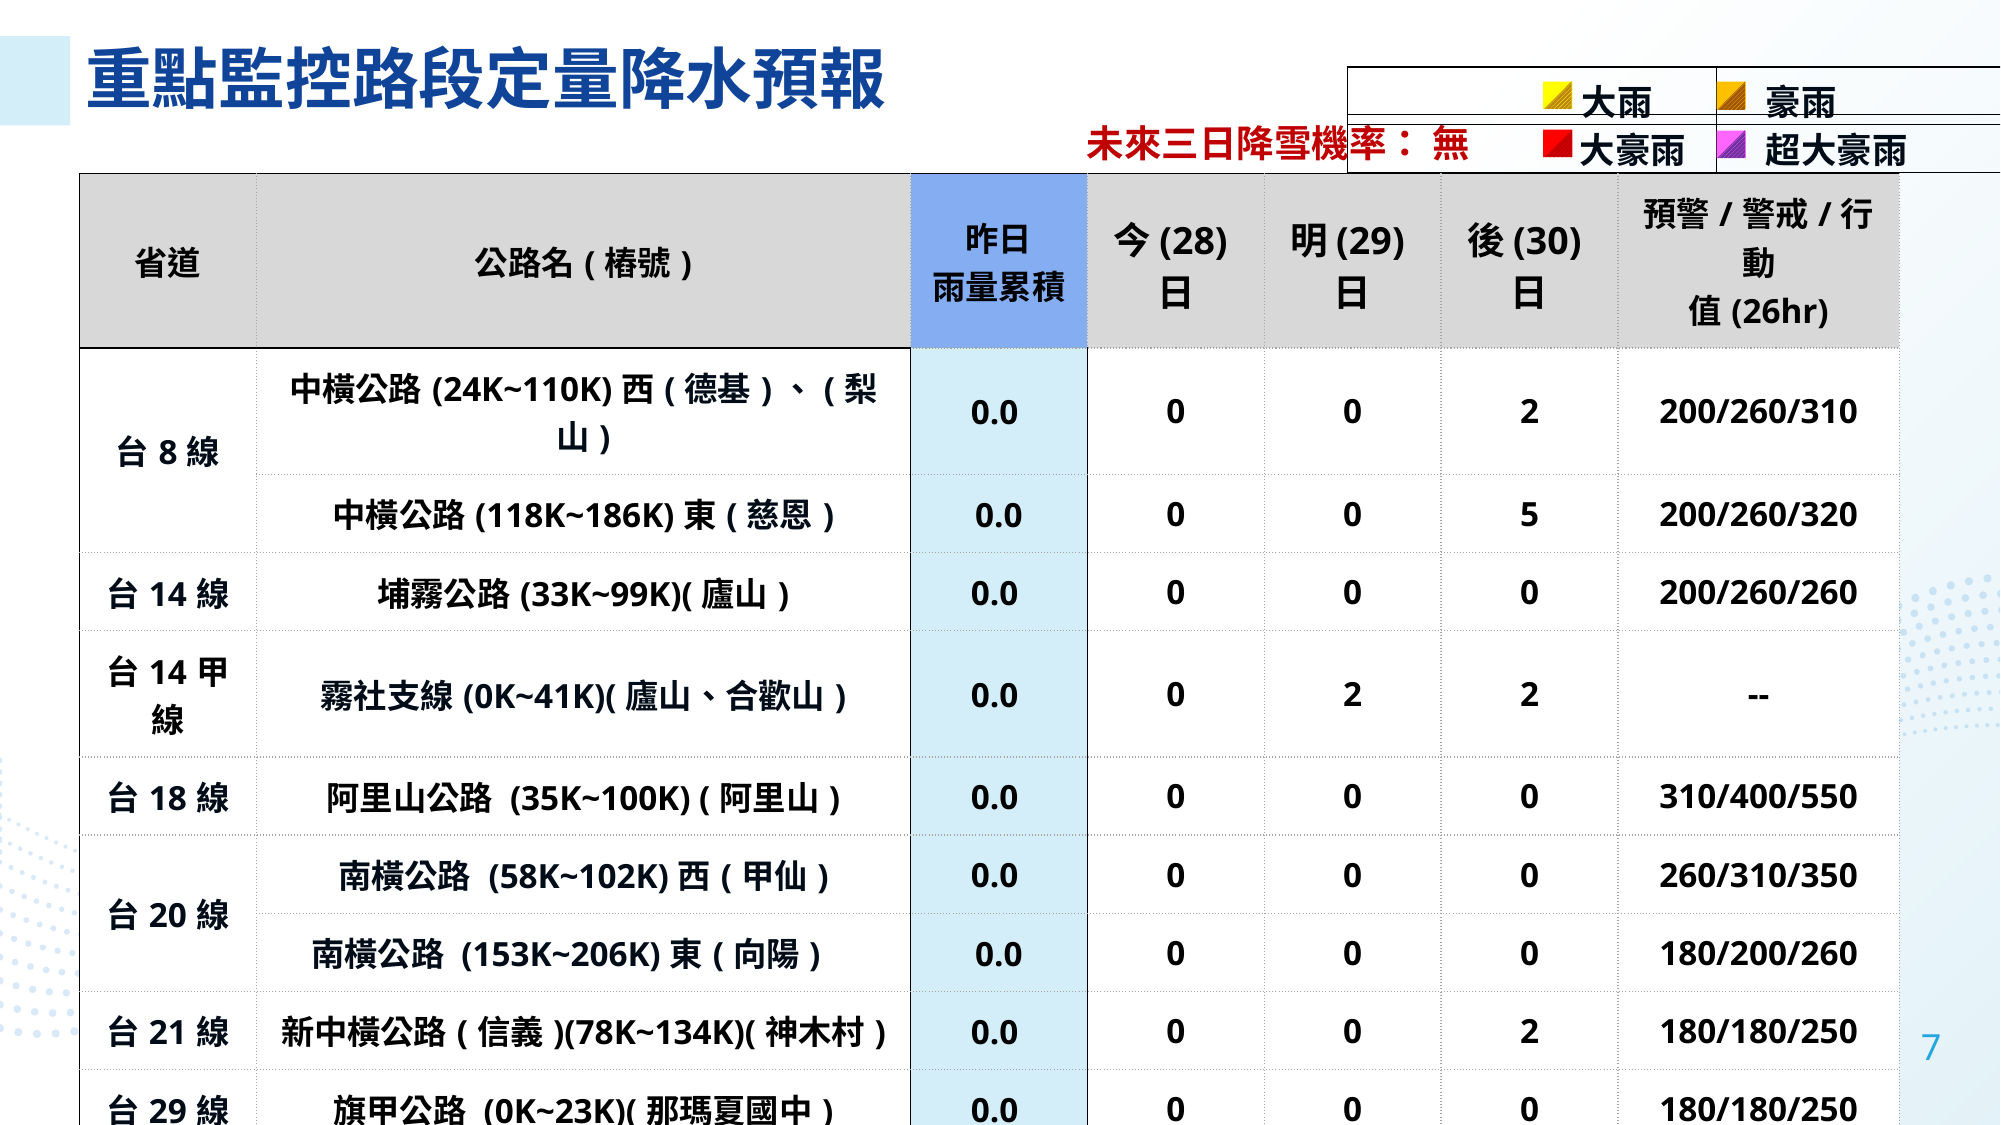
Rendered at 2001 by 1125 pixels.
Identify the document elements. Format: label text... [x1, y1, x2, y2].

table_cell 260/310/350 [1618, 835, 1899, 913]
table_cell 2 [1441, 631, 1618, 757]
table_cell 南橫公路 (153K~206K)東(向陽) [256, 913, 910, 991]
table_cell 2 [1441, 348, 1618, 474]
table_cell 0.0 [911, 991, 1087, 1070]
table_cell 0 [1088, 991, 1264, 1070]
table_cell 埔霧公路(33K~99K)(廬山) [256, 553, 910, 631]
table_cell 0 [1441, 757, 1618, 835]
table_cell 0.0 [911, 348, 1087, 474]
table_cell 0 [1441, 553, 1618, 631]
table_cell 5 [1441, 474, 1618, 553]
table_cell 0 [1088, 348, 1264, 474]
table_cell 台29線 [80, 1070, 256, 1125]
table_cell 旗甲公路 (0K~23K)(那瑪夏國中) [256, 1070, 910, 1125]
table_cell 200/260/320 [1618, 474, 1899, 553]
table_cell 0 [1264, 991, 1441, 1070]
table_cell 霧社支線(0K~41K)(廬山、合歡山) [256, 631, 910, 757]
table_cell 0 [1264, 757, 1441, 835]
table_cell 中橫公路(118K~186K)東(慈恩) [256, 474, 910, 553]
table_cell 阿里山公路 (35K~100K) (阿里山) [256, 757, 910, 835]
table_cell 南橫公路 (58K~102K)西(甲仙) [256, 835, 910, 913]
table_cell 新中橫公路(信義)(78K~134K)(神木村) [256, 991, 910, 1070]
table_header 今(28)日 [1087, 174, 1264, 348]
table_cell -- [1618, 631, 1899, 757]
table_header 公路名(樁號) [256, 174, 911, 347]
table_cell 2 [1441, 991, 1618, 1070]
table_cell 0 [1088, 913, 1264, 991]
table_cell 180/180/250 [1618, 991, 1899, 1070]
table_cell 0.0 [911, 553, 1087, 631]
table_cell 0 [1264, 553, 1441, 631]
table_cell 台14甲線 [80, 631, 256, 757]
table_header 省道 [80, 174, 256, 347]
table_cell 0 [1088, 757, 1264, 835]
table_cell 0 [1088, 553, 1264, 631]
table_cell 200/260/260 [1618, 553, 1899, 631]
table_cell 0.0 [911, 631, 1087, 757]
table_cell 0 [1264, 474, 1441, 553]
table_header 後(30)日 [1441, 174, 1618, 348]
table_cell 0.0 [911, 913, 1087, 991]
table_cell 0 [1264, 1070, 1441, 1125]
table_cell 台14線 [80, 553, 256, 631]
table_cell 台20線 [80, 835, 256, 991]
table_cell 中橫公路(24K~110K)西(德基)、(梨山) [256, 349, 910, 474]
table_cell 台18線 [80, 757, 256, 835]
table_cell 0.0 [911, 835, 1087, 913]
table_cell 0.0 [911, 1070, 1087, 1125]
table_cell 180/180/250 [1618, 1070, 1899, 1125]
table_cell 0 [1441, 835, 1618, 913]
table_cell 0 [1088, 1070, 1264, 1125]
text_box [1542, 127, 1575, 160]
table_cell 0 [1264, 835, 1441, 913]
table_cell 0 [1264, 913, 1441, 991]
table_cell 0 [1264, 348, 1441, 474]
table_cell 0 [1088, 835, 1264, 913]
table_cell 0 [1441, 1070, 1618, 1125]
table_cell 310/400/550 [1618, 757, 1899, 835]
table_header 預警/警戒/行動 值(26hr) [1618, 174, 1899, 348]
table_cell 200/260/310 [1618, 348, 1899, 474]
table_cell 2 [1264, 631, 1441, 757]
table_cell 180/200/260 [1618, 913, 1899, 991]
table_cell 台8線 [80, 349, 256, 553]
text_box [1542, 79, 1574, 112]
table_cell 0.0 [911, 474, 1087, 553]
table_cell 0 [1088, 631, 1264, 757]
text_box 未來三日降雪機率： 無 [1078, 105, 1516, 173]
table_cell 0 [1088, 474, 1264, 553]
table_header 明(29)日 [1264, 174, 1441, 348]
text_box [1715, 79, 1748, 112]
table_cell 台21線 [80, 991, 256, 1070]
table_cell 0.0 [911, 757, 1087, 835]
table_header 昨日 雨量累積 [911, 174, 1087, 348]
slide_number 7 [1821, 1005, 1942, 1092]
text_box [1715, 128, 1748, 161]
table_cell 0 [1441, 913, 1618, 991]
